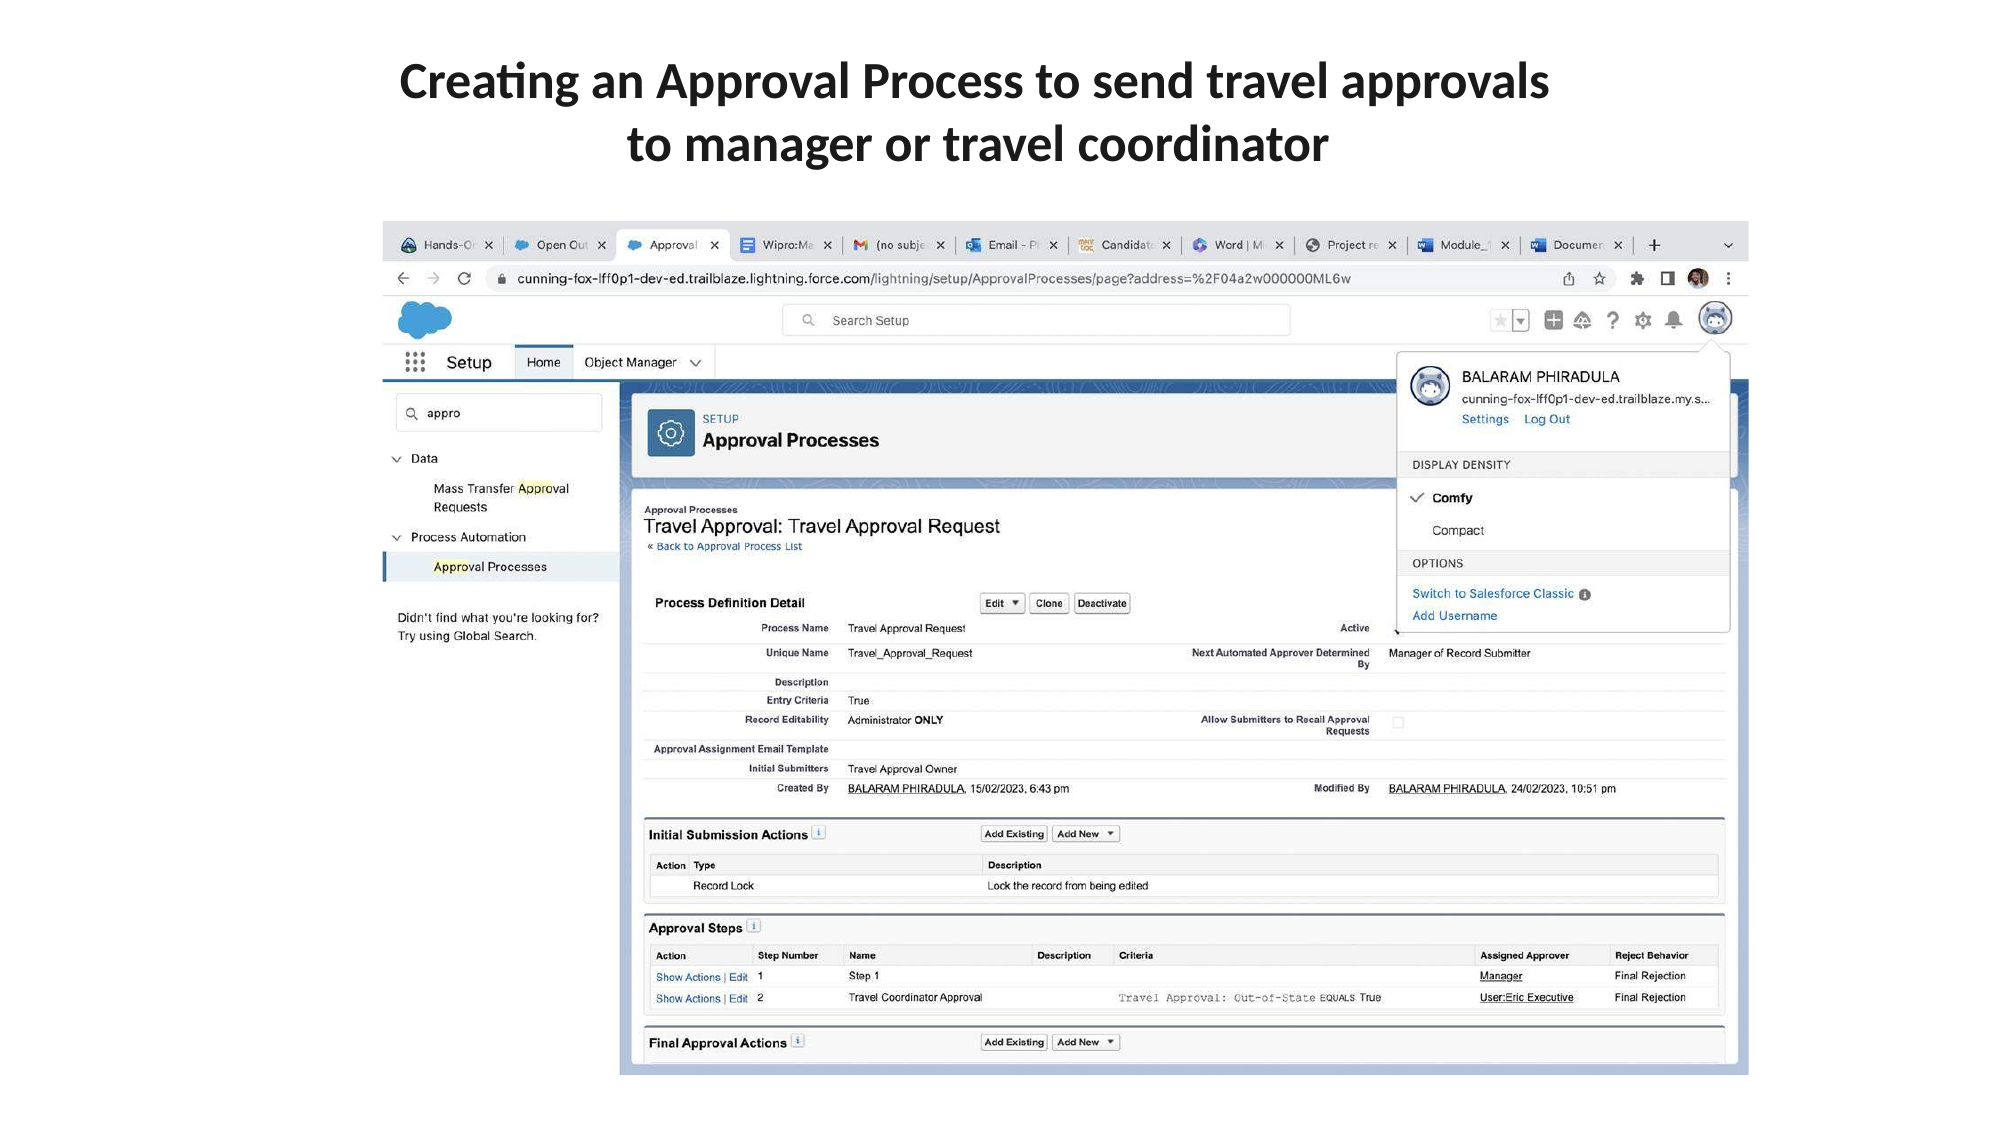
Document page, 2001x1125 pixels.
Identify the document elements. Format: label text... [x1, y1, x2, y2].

title Creating an Approval Process to send travel approvals to manager or travel coordinator [398, 44, 1568, 221]
text_box [382, 221, 1749, 1075]
